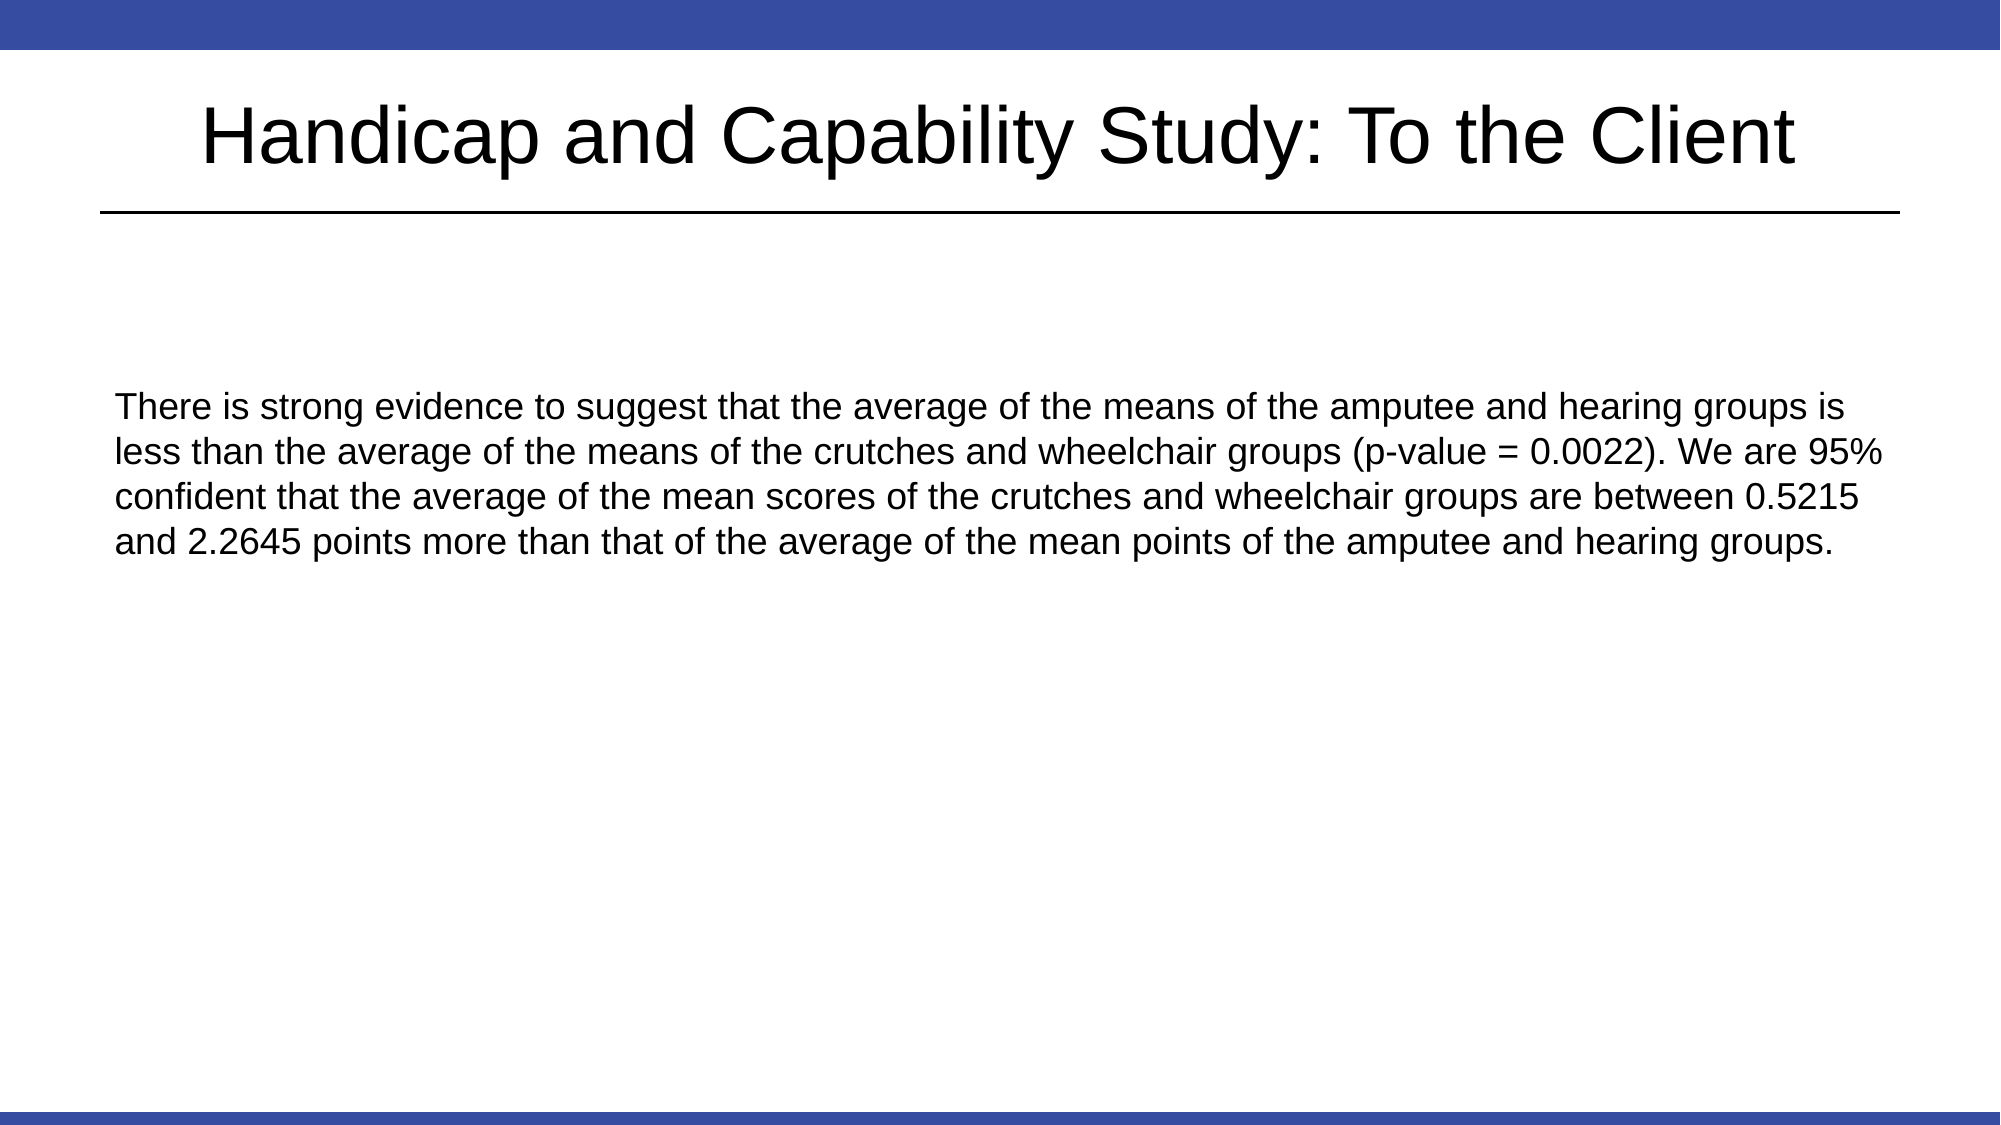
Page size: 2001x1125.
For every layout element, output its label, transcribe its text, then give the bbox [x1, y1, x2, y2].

text_box There is strong evidence to suggest that the average of the means of the amputee and hearing groups is less than the average of the means of the crutches and wheelchair groups (p-value = 0.0022). We are 95% confident that the average of the mean scores of the crutches and wheelchair groups are between 0.5215 and 2.2645 points more than that of the average of the mean points of the amputee and hearing groups. [99, 374, 1900, 570]
title Handicap and Capability Study: To the Client [99, 37, 1900, 225]
